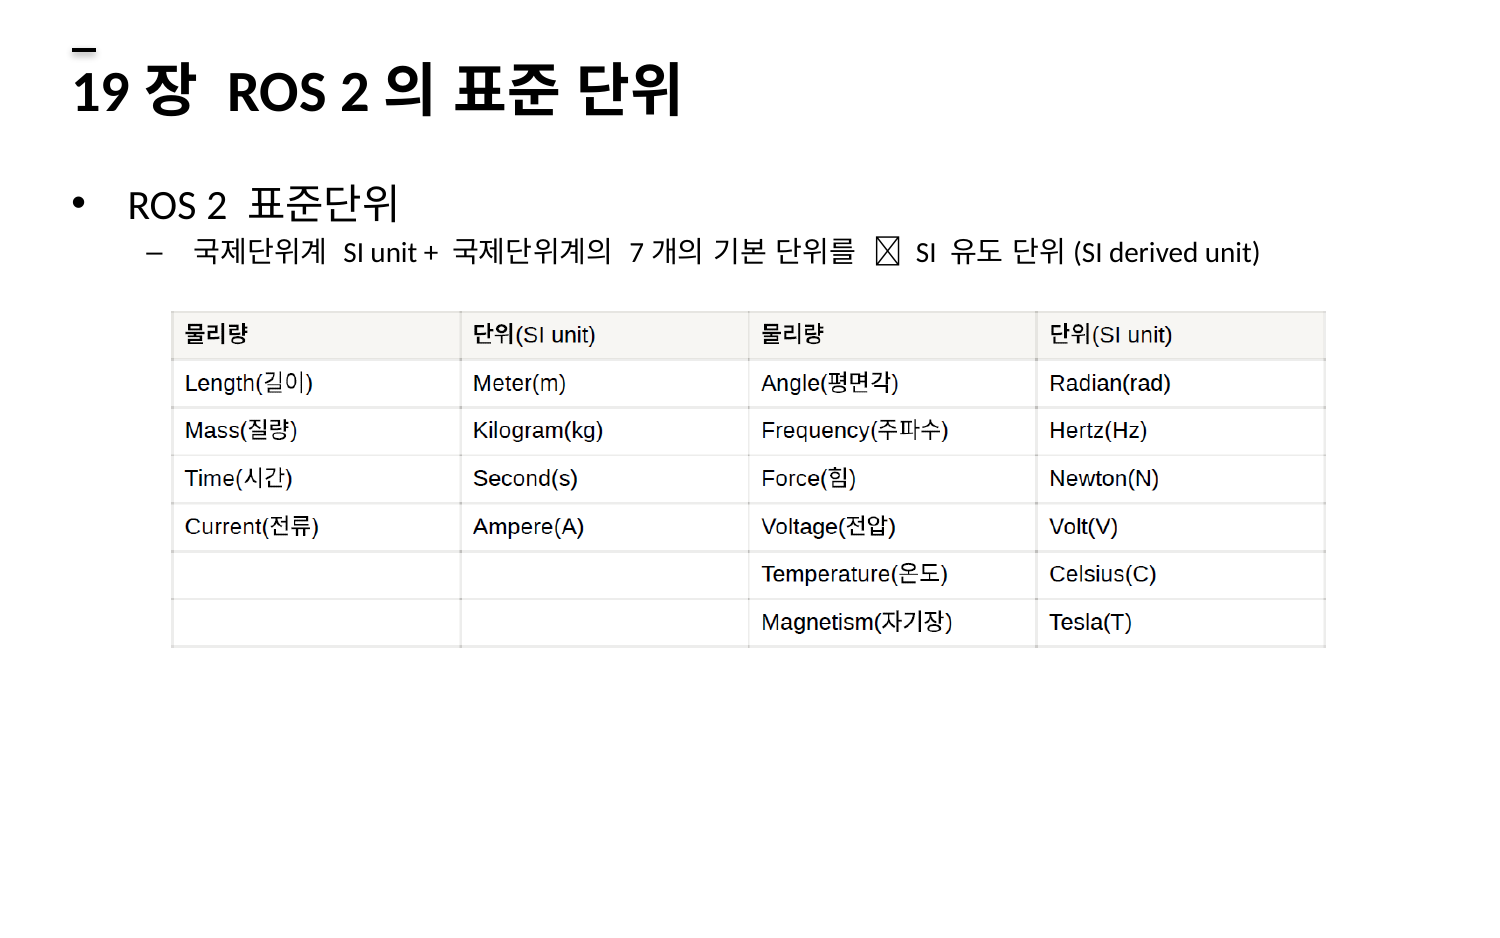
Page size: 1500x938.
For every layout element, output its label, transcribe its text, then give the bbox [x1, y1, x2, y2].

title 19장 ROS 2의 표준 단위 [56, 57, 1444, 120]
text_box ROS 2 표준단위 국제단위계 SI unit + 국제단위계의 7개의 기본 단위를  SI 유도 단위(SI derived unit) [56, 170, 1444, 906]
picture [163, 300, 1337, 666]
